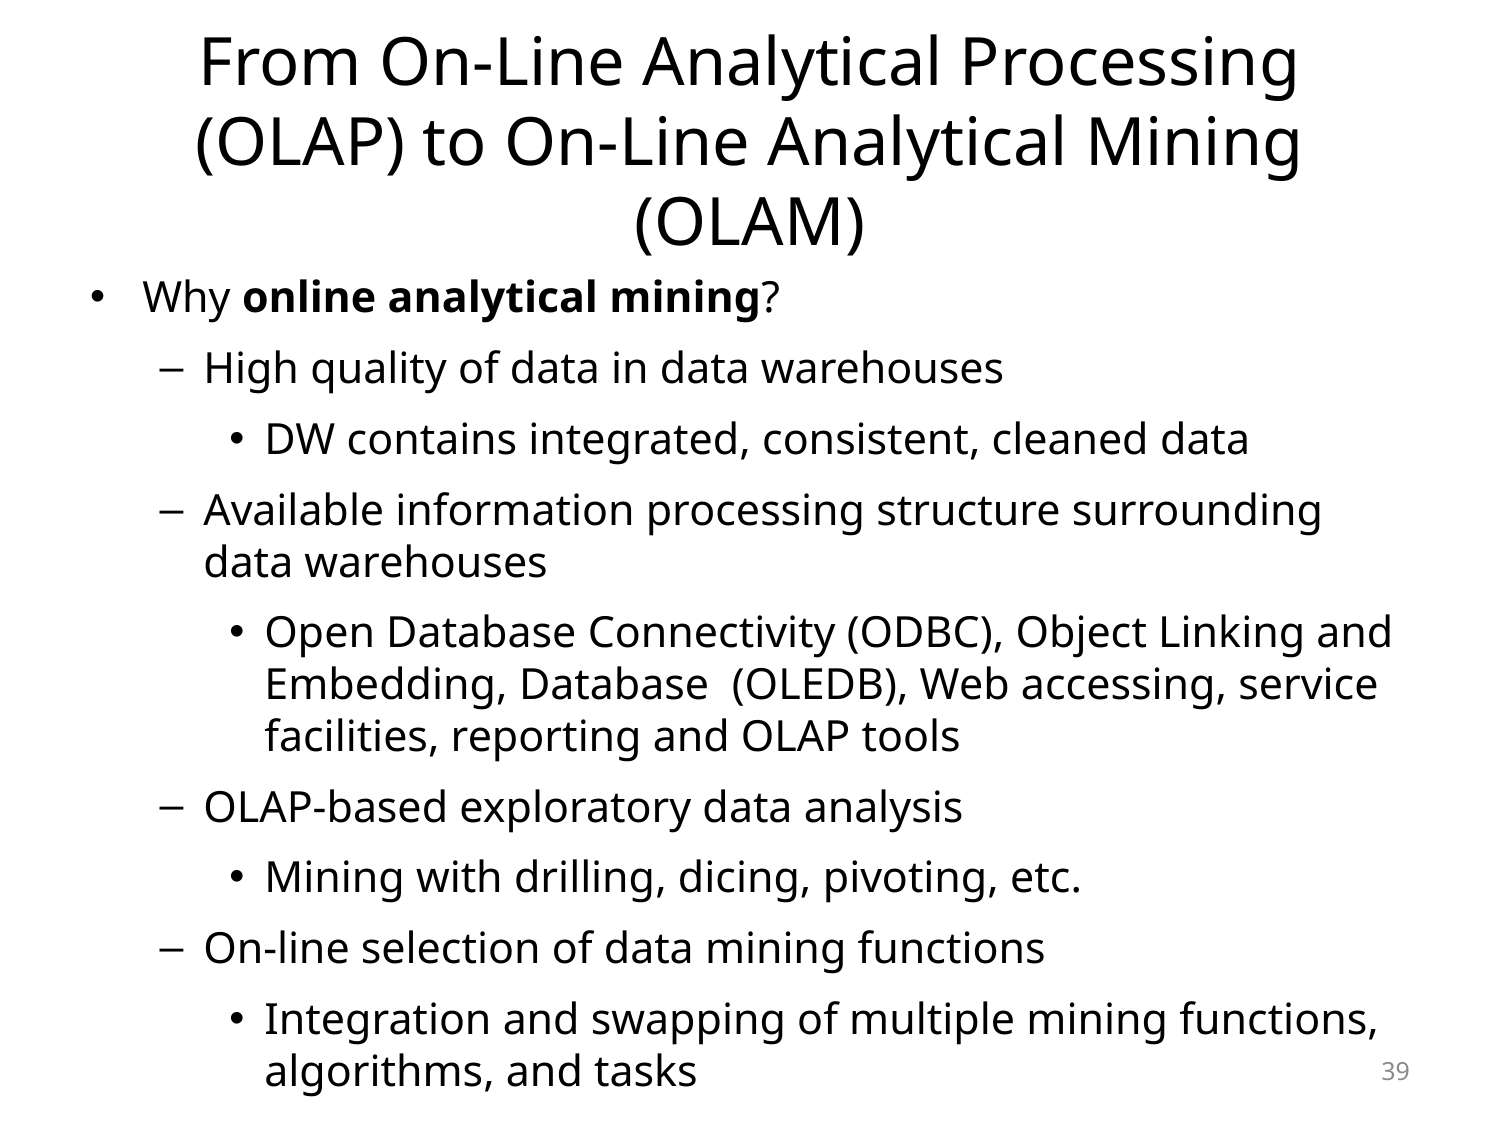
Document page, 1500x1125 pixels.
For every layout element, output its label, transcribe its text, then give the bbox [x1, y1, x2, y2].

title From On-Line Analytical Processing (OLAP) to On-Line Analytical Mining (OLAM) [75, 45, 1425, 233]
list Why online analytical mining? High quality of data in data warehouses DW contains integrated, consistent, cleaned data Available information processing structure surrounding data warehouses Open Database Connectivity (ODBC), Object Linking and Embedding, Database (OLEDB), Web accessing, service facilities, reporting and OLAP tools OLAP-based exploratory data analysis Mining with drilling, dicing, pivoting, etc. On-line selection of data mining functions Integration and swapping of multiple mining functions, algorithms, and tasks [75, 262, 1425, 1103]
slide_number 39 [1074, 1042, 1425, 1103]
